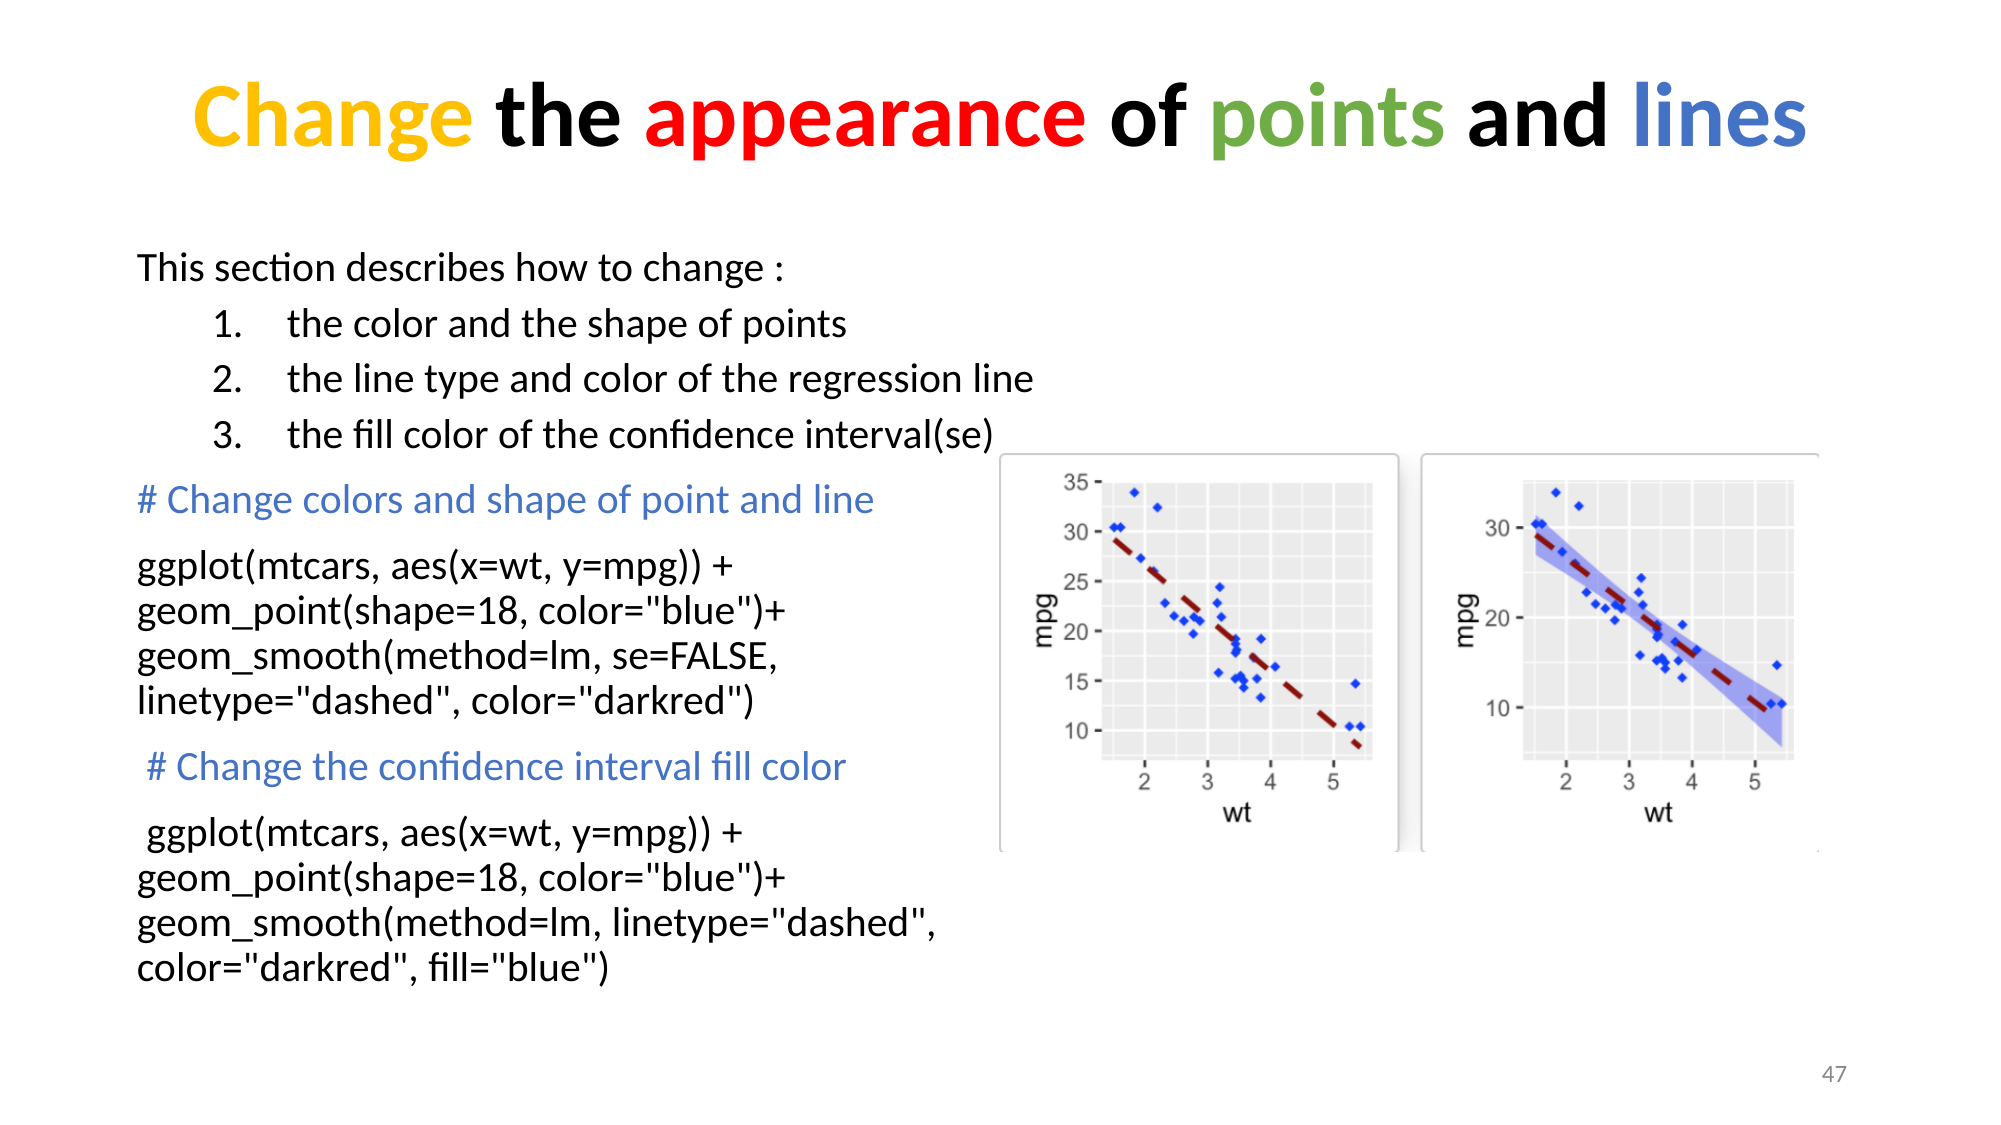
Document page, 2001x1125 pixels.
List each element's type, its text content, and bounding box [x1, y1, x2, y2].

slide_number 47 [1412, 1042, 1863, 1103]
title Change the appearance of points and lines [137, 28, 1863, 206]
picture [999, 453, 1819, 852]
list This section describes how to change : the color and the shape of points the line type and color of the regression line the fill color of the confidence interval(se) # Change colors and shape of point and line ggplot(mtcars, aes(x=wt, y=mpg)) + geom_point(shape=18, color="blue")+ geom_smooth(method=lm, se=FALSE, linetype="dashed", color="darkred") # Change the confidence interval fill color ggplot(mtcars, aes(x=wt, y=mpg)) + geom_point(shape=18, color="blue")+ geom_smooth(method=lm, linetype="dashed", color="darkred", fill="blue") [121, 238, 1104, 1089]
